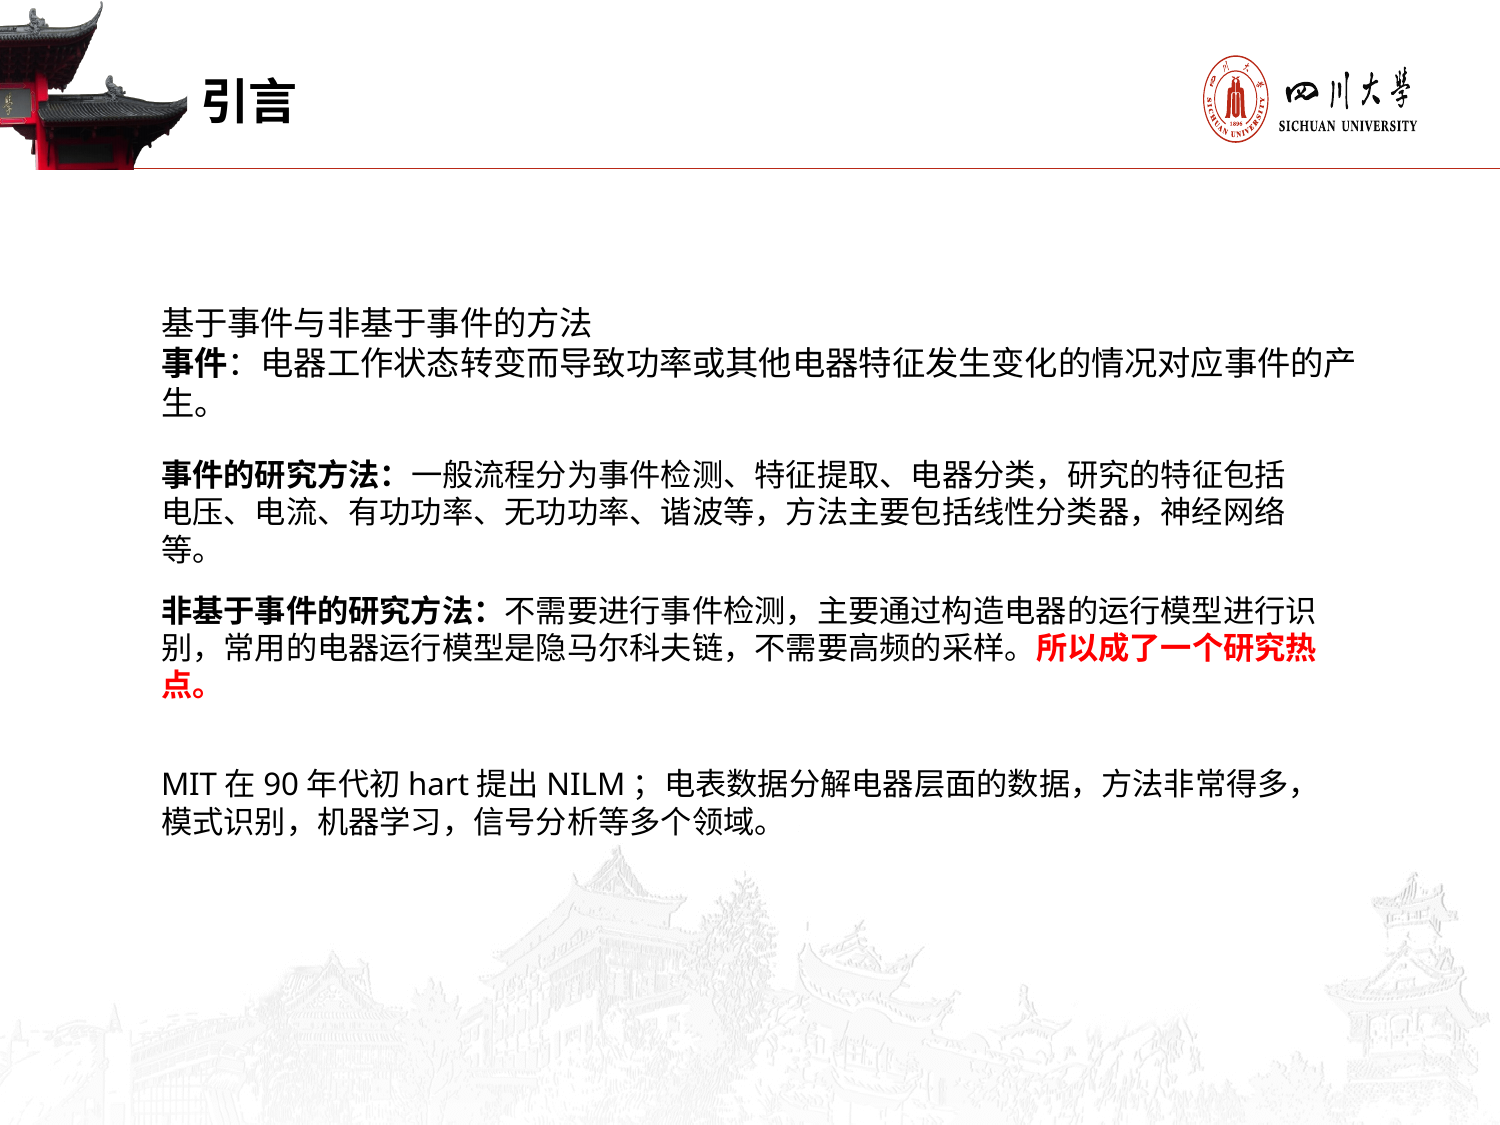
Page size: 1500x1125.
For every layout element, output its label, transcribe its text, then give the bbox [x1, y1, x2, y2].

picture [0, 0, 188, 170]
title 引言 [184, 69, 1115, 138]
text_box 非基于事件的研究方法：不需要进行事件检测，主要通过构造电器的运行模型进行识别，常用的电器运行模型是隐马尔科夫链，不需要高频的采样。所以成了一个研究热点。 [146, 583, 1338, 711]
text_box 事件的研究方法：一般流程分为事件检测、特征提取、电器分类，研究的特征包括电压、电流、有功功率、无功功率、谐波等，方法主要包括线性分类器，神经网络等。 [146, 447, 1329, 575]
text_box MIT在90年代初hart提出NILM；电表数据分解电器层面的数据，方法非常得多，模式识别，机器学习，信号分析等多个领域。 [146, 757, 1338, 847]
text_box 基于事件与非基于事件的方法 事件：电器工作状态转变而导致功率或其他电器特征发生变化的情况对应事件的产生。 [146, 294, 1383, 430]
